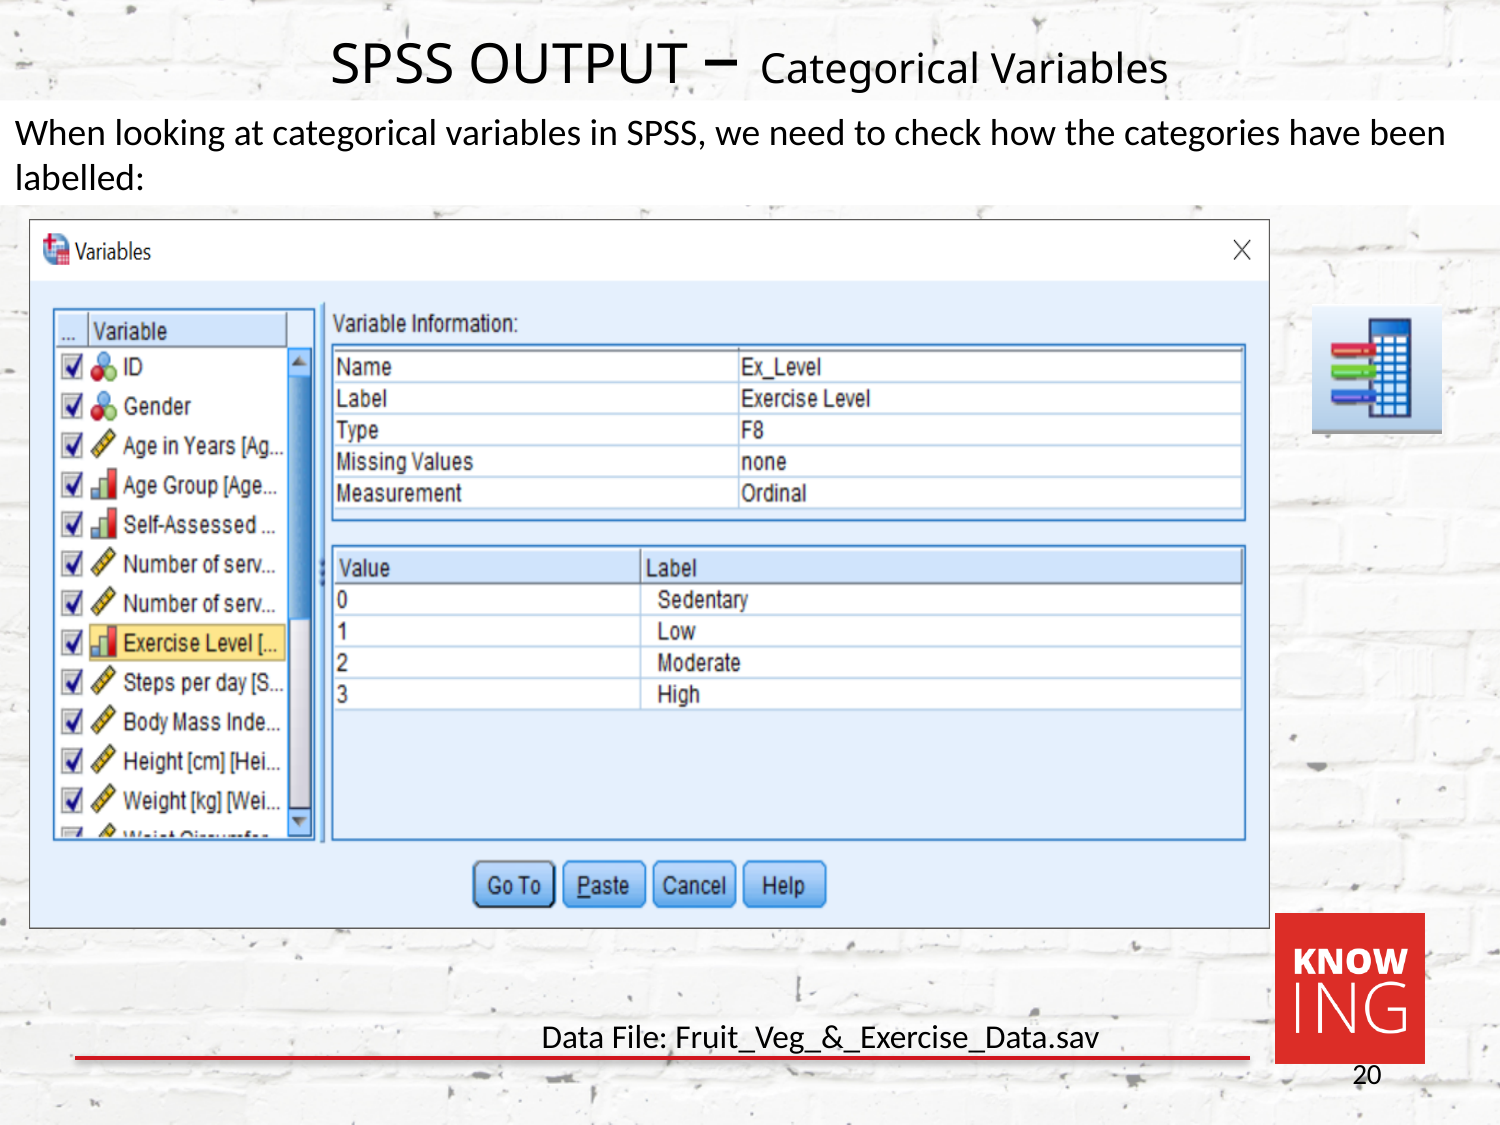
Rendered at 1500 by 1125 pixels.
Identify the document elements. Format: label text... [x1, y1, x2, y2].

picture [1275, 913, 1425, 1064]
title SPSS OUTPUT – Categorical Variables [0, 0, 1500, 107]
picture [1312, 304, 1442, 434]
text_box Data File: Fruit_Veg_&_Exercise_Data.sav [407, 1007, 1123, 1063]
text_box 50% [74, 1060, 1059, 1067]
slide_number 20 [1059, 1042, 1397, 1103]
picture [29, 219, 1270, 929]
table_header f [0, 206, 1500, 1125]
text_box When looking at categorical variables in SPSS, we need to check how the categories have been labelled: [0, 107, 1500, 206]
